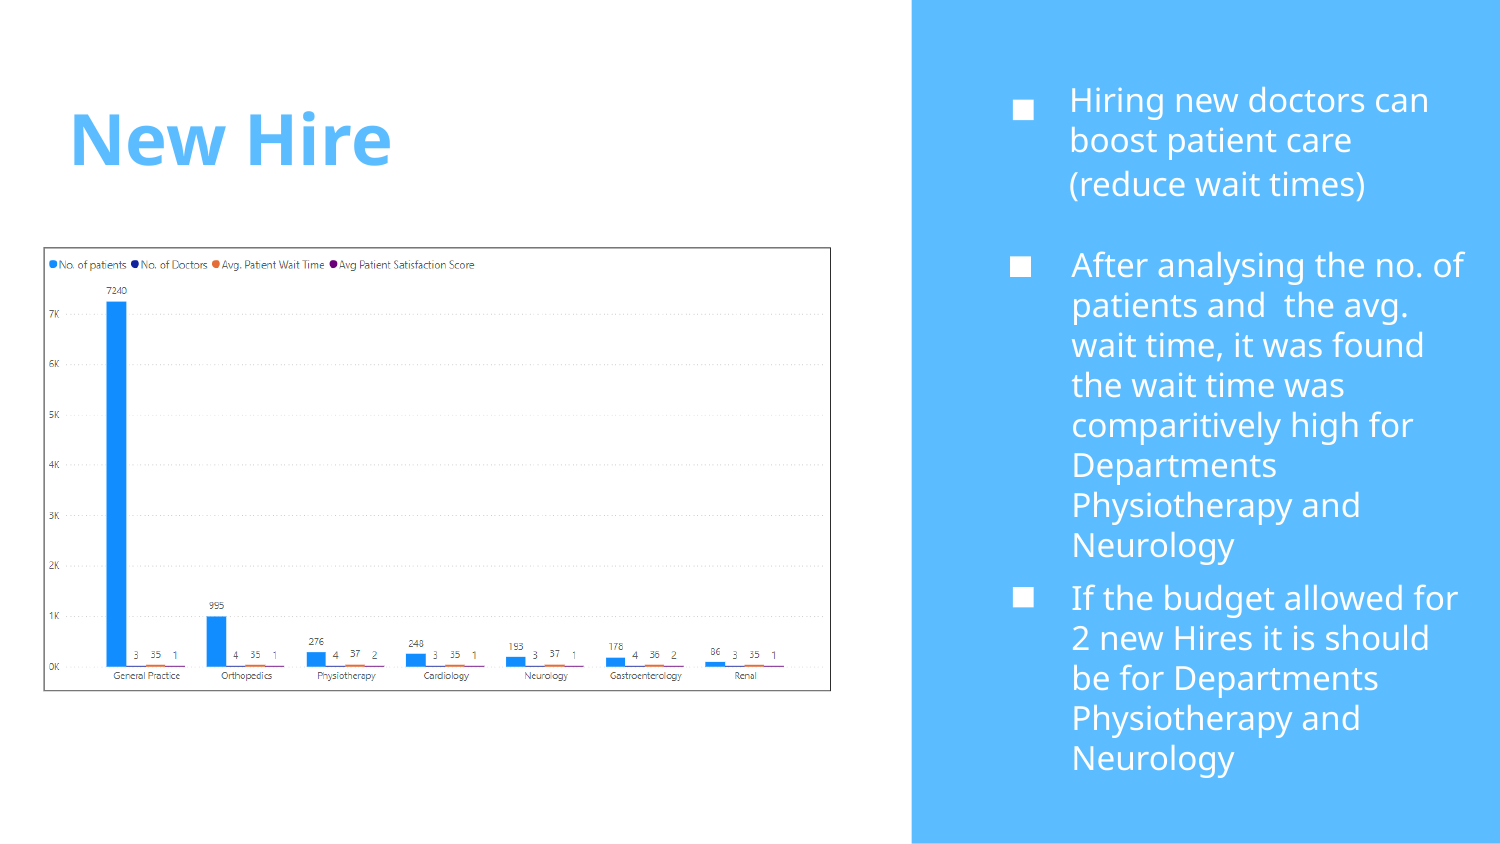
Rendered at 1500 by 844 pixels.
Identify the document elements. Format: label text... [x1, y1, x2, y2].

picture [40, 244, 834, 693]
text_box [1009, 99, 1034, 608]
title New Hire [53, 79, 1066, 174]
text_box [1068, 79, 1478, 793]
